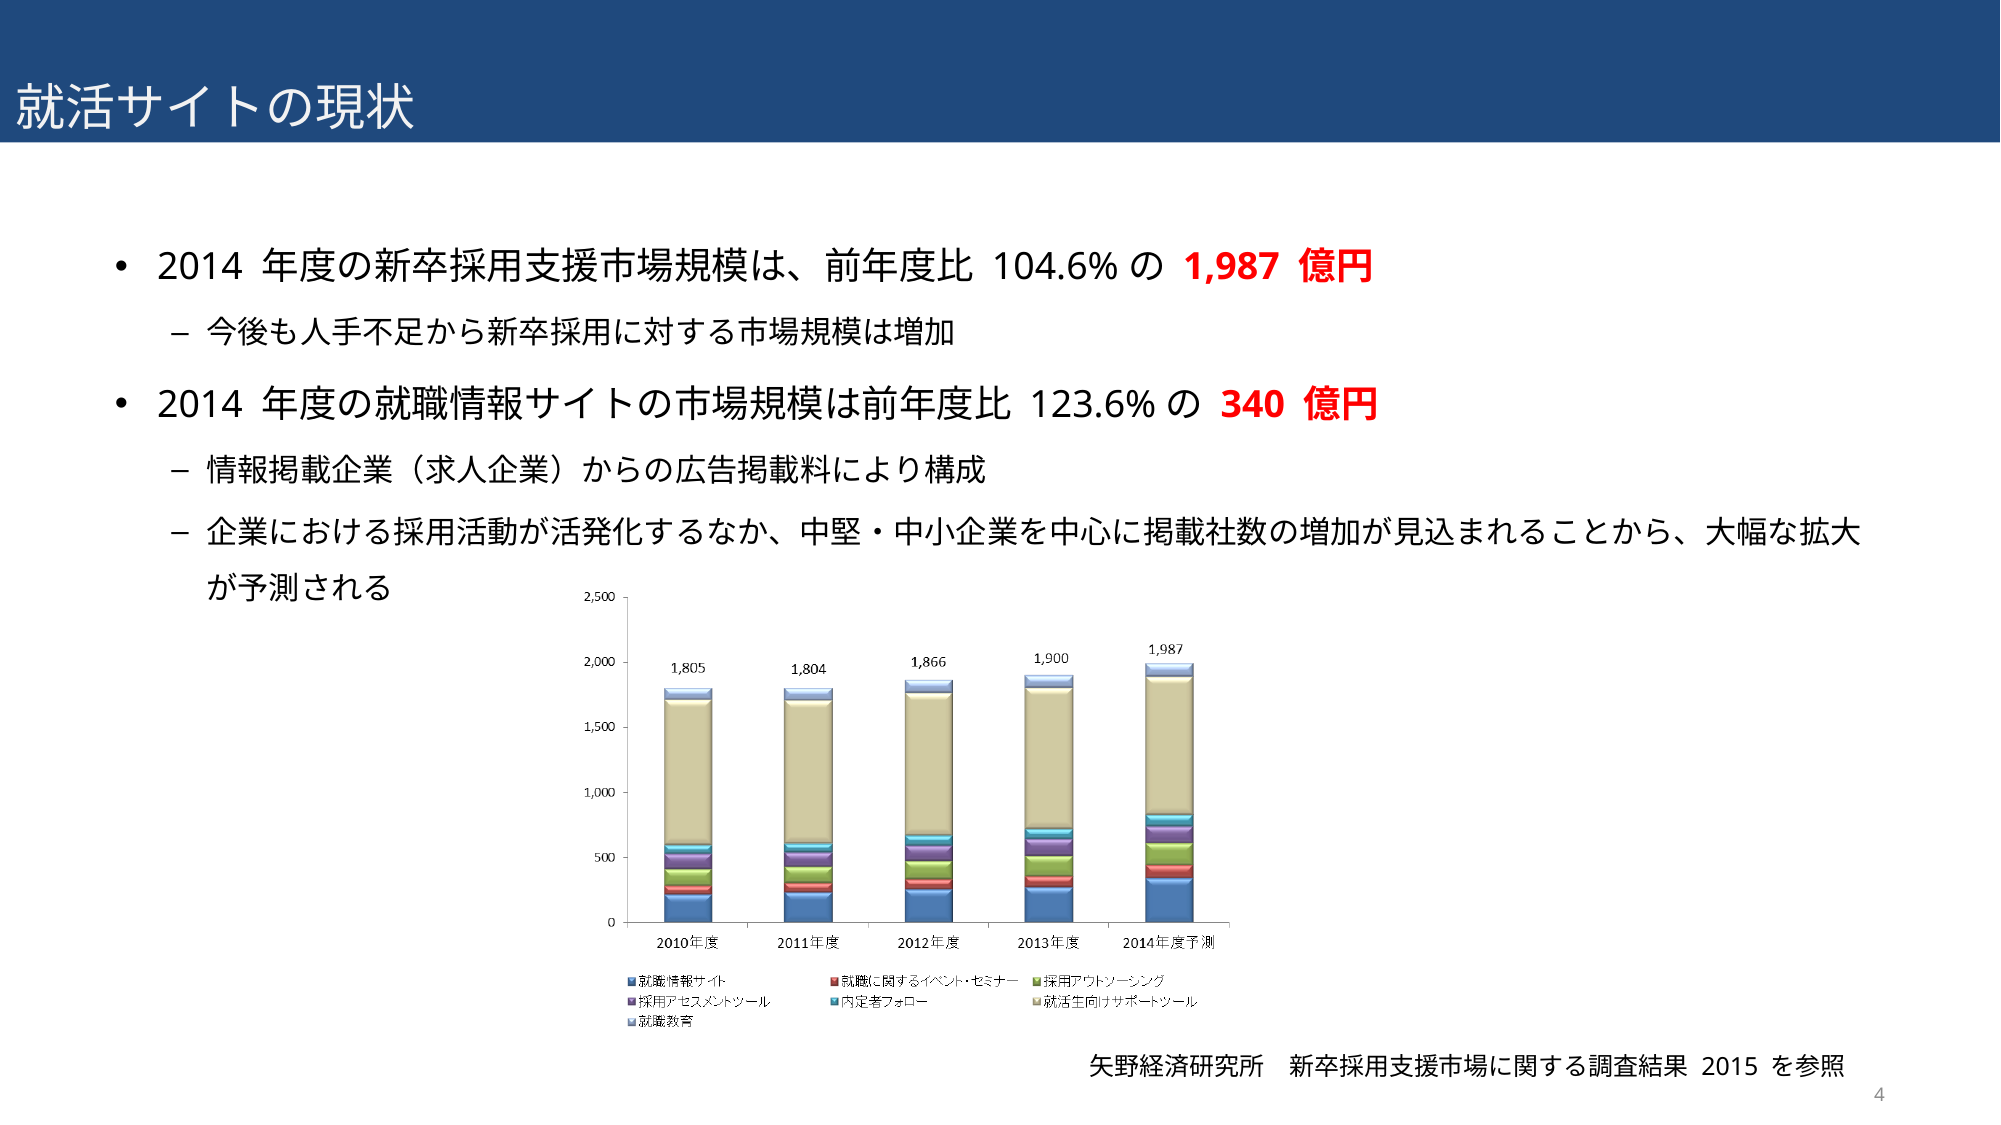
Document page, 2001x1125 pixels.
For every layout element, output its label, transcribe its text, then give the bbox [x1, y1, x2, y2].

list 2014 年度の新卒採用支援市場規模は、前年度比 104.6%の 1,987 億円 今後も人手不足から新卒採用に対する市場規模は増加 2014 年度の就職情報サイトの市場規模は前年度比 123.6%の 340 億円 情報掲載企業（求人企業）からの広告掲載料により構成 企業における採用活動が活発化するなか、中堅・中小企業を中心に掲載社数の増加が見込まれることから、大幅な拡大が予測される 矢野経済研究所 新卒採用支援市場に関する調査結果 2015 を参照 [99, 212, 1900, 1125]
picture [569, 580, 1245, 1051]
title 就活サイトの現状 [0, 0, 2000, 143]
slide_number 4 [1433, 1065, 1900, 1125]
